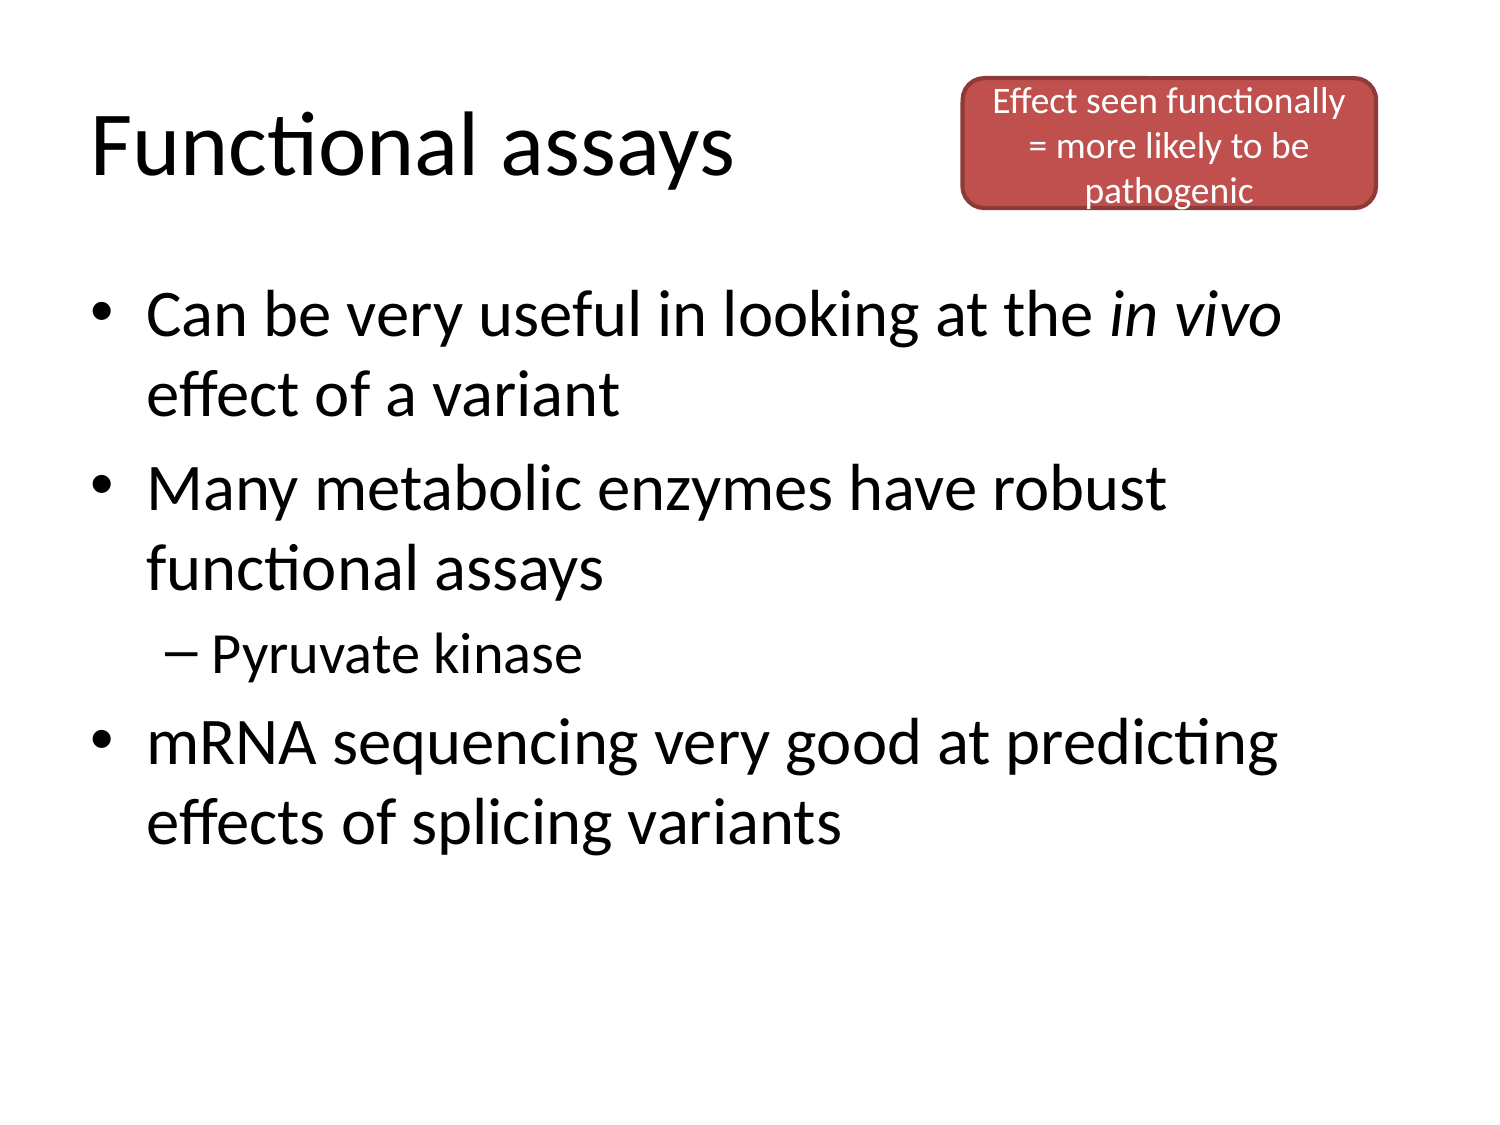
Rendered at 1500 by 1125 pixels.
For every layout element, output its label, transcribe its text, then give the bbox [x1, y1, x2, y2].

title Functional assays [75, 45, 1425, 233]
list Can be very useful in looking at the in vivo effect of a variant Many metabolic enzymes have robust functional assays Pyruvate kinase mRNA sequencing very good at predicting effects of splicing variants [75, 262, 1425, 1005]
text_box Effect seen functionally = more likely to be pathogenic [960, 75, 1379, 211]
